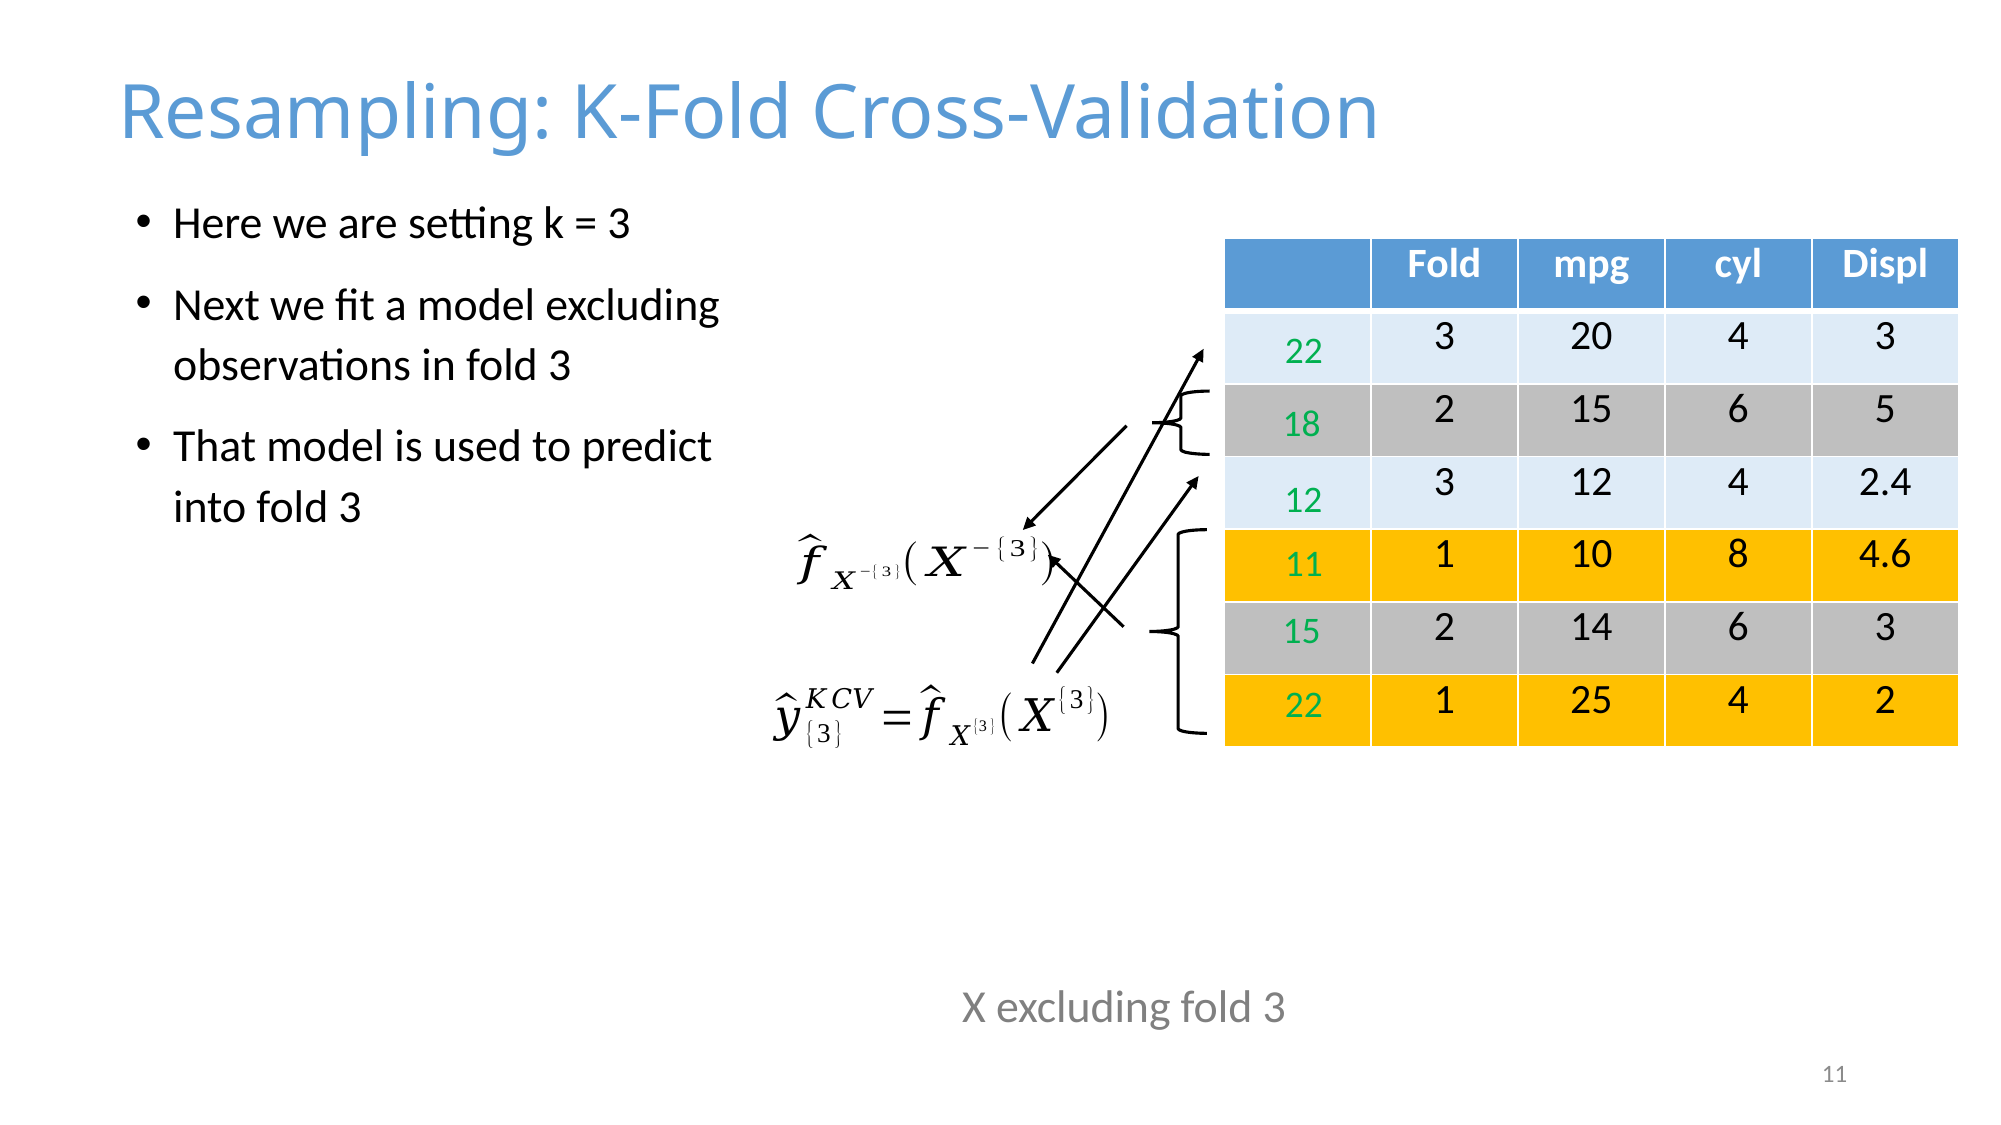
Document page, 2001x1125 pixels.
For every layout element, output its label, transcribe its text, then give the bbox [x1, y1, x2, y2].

text_box 22 [1270, 672, 1339, 733]
text_box 22 [1270, 318, 1339, 379]
slide_number 11 [1412, 1042, 1863, 1103]
text_box 18 [1267, 391, 1336, 451]
text_box Resampling: K-Fold Cross-Validation [103, 22, 1604, 208]
text_box 11 [1270, 531, 1339, 592]
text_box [1022, 425, 1032, 530]
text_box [1032, 348, 1204, 664]
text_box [1047, 554, 1124, 627]
text_box [1177, 529, 1207, 734]
text_box 15 [1267, 599, 1336, 659]
text_box 12 [1269, 468, 1338, 528]
list Here we are setting k = 3 Next we fit a model excluding observations in fold 3 That model is used to predict into fold 3 [120, 180, 776, 897]
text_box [1056, 664, 1199, 673]
text_box [1204, 390, 1210, 455]
